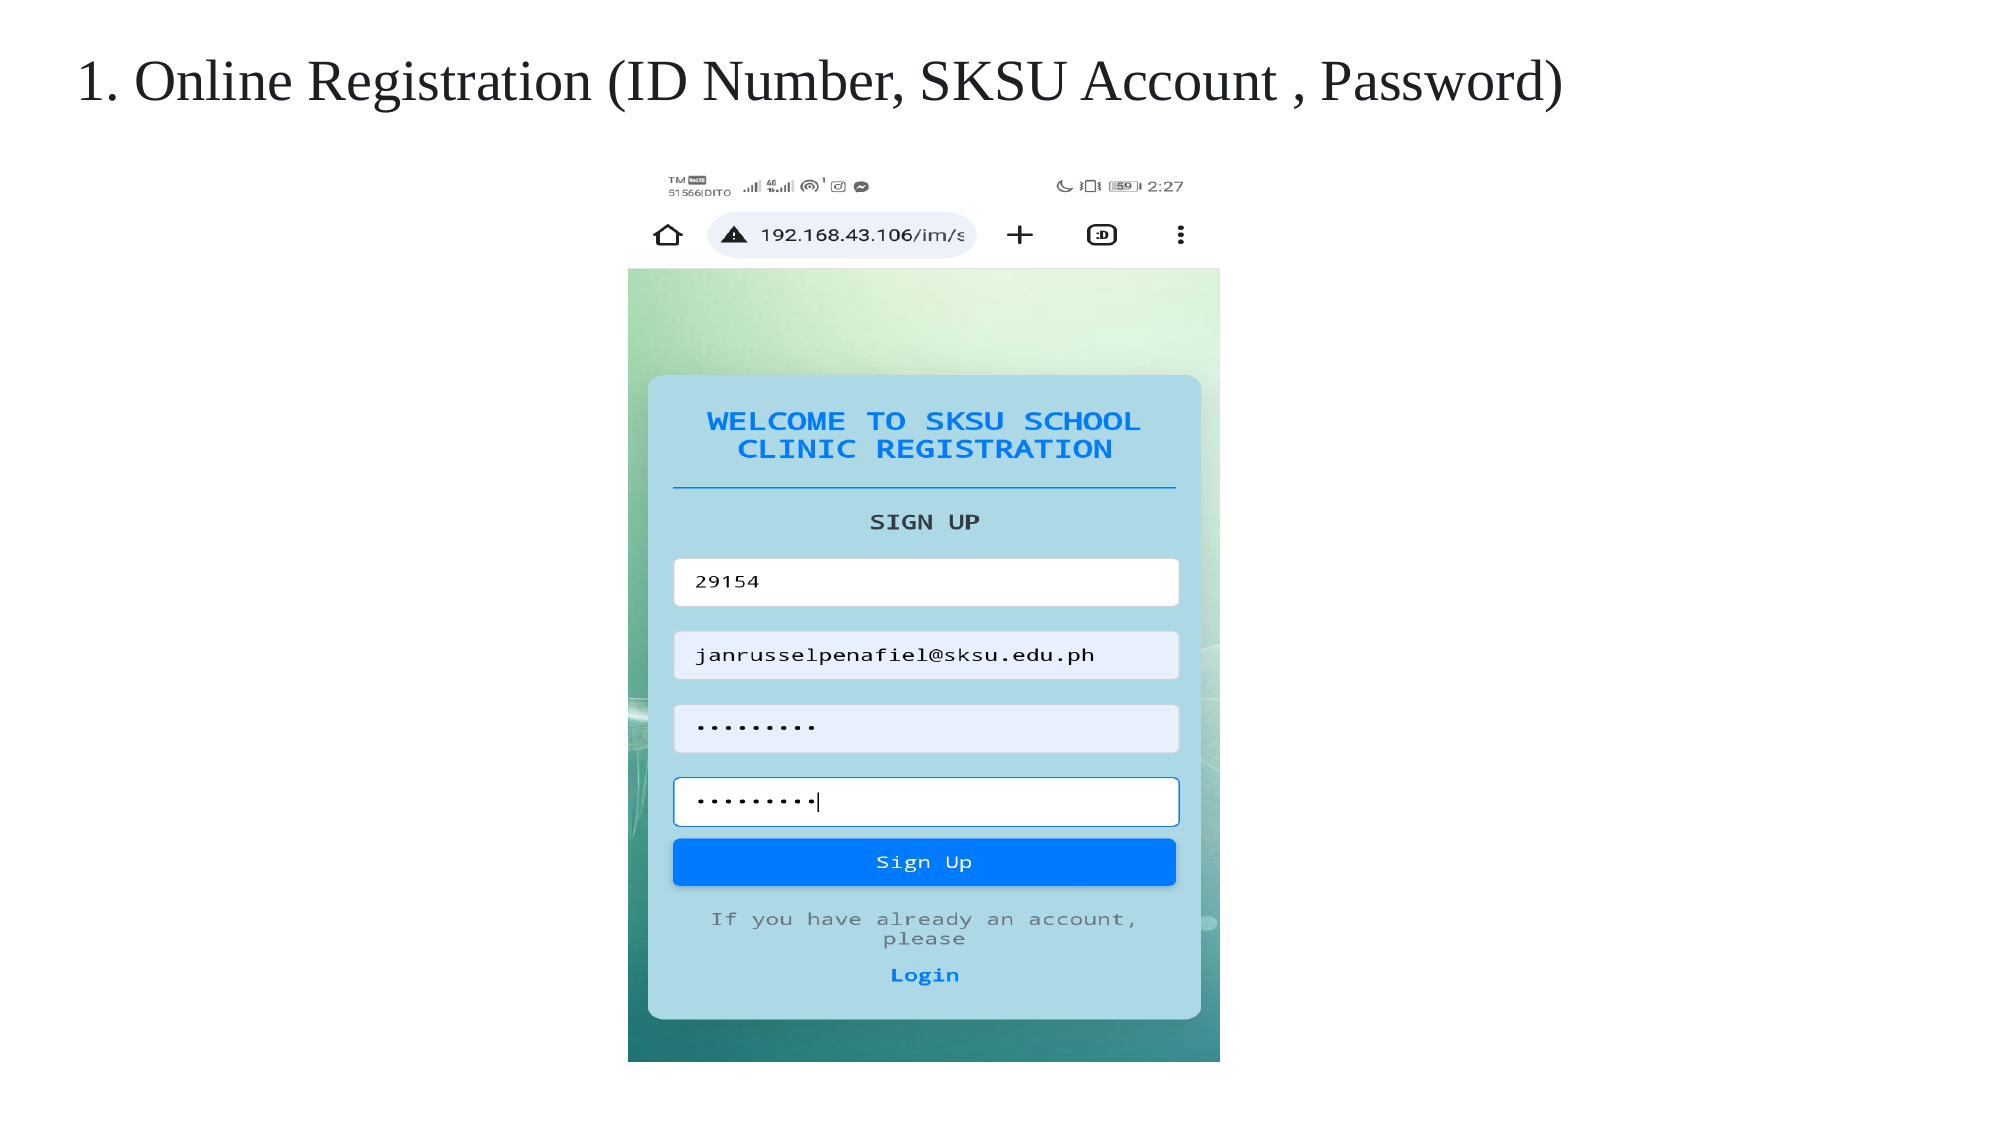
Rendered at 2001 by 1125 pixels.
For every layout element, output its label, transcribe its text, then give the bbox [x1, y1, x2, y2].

picture [628, 170, 1220, 1062]
list 1. Online Registration (ID Number, SKSU Account , Password) [61, 42, 1787, 1083]
